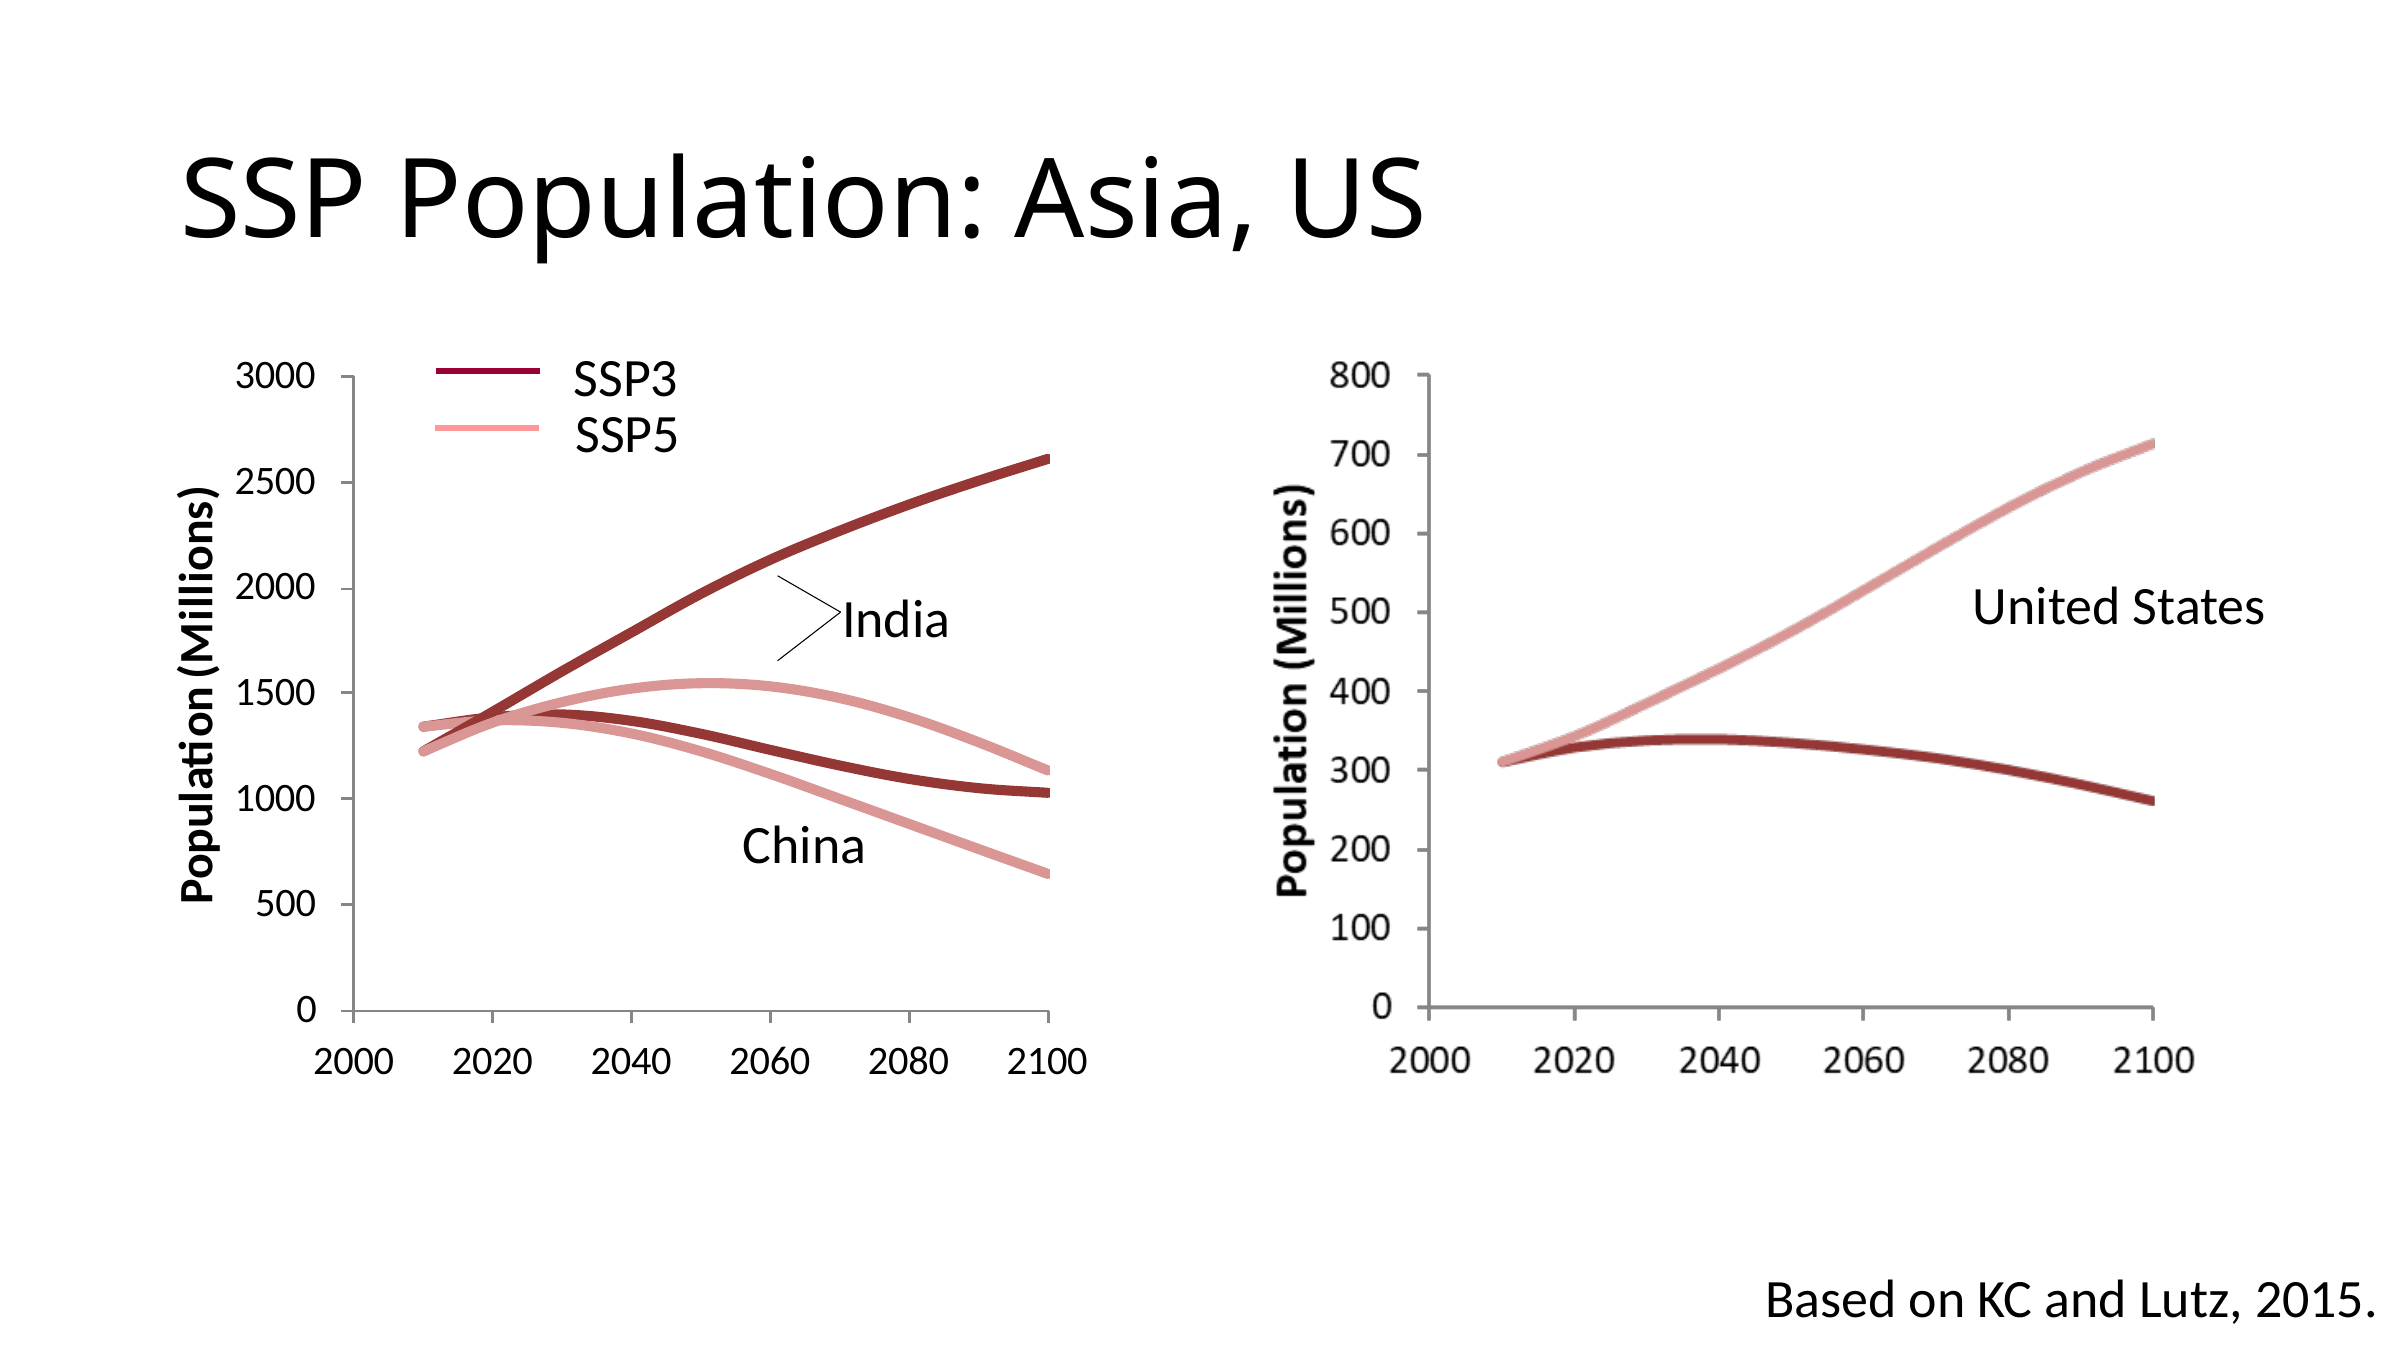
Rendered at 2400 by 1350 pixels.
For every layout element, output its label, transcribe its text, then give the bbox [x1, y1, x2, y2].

text_box Based on KC and Lutz, 2015. [1747, 1254, 2397, 1338]
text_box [435, 334, 696, 473]
text_box United States [2232, 563, 2281, 644]
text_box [777, 612, 841, 661]
title SSP Population: Asia, US [165, 71, 2235, 333]
picture [1218, 334, 2232, 1106]
picture [124, 334, 1124, 1106]
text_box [777, 575, 841, 612]
